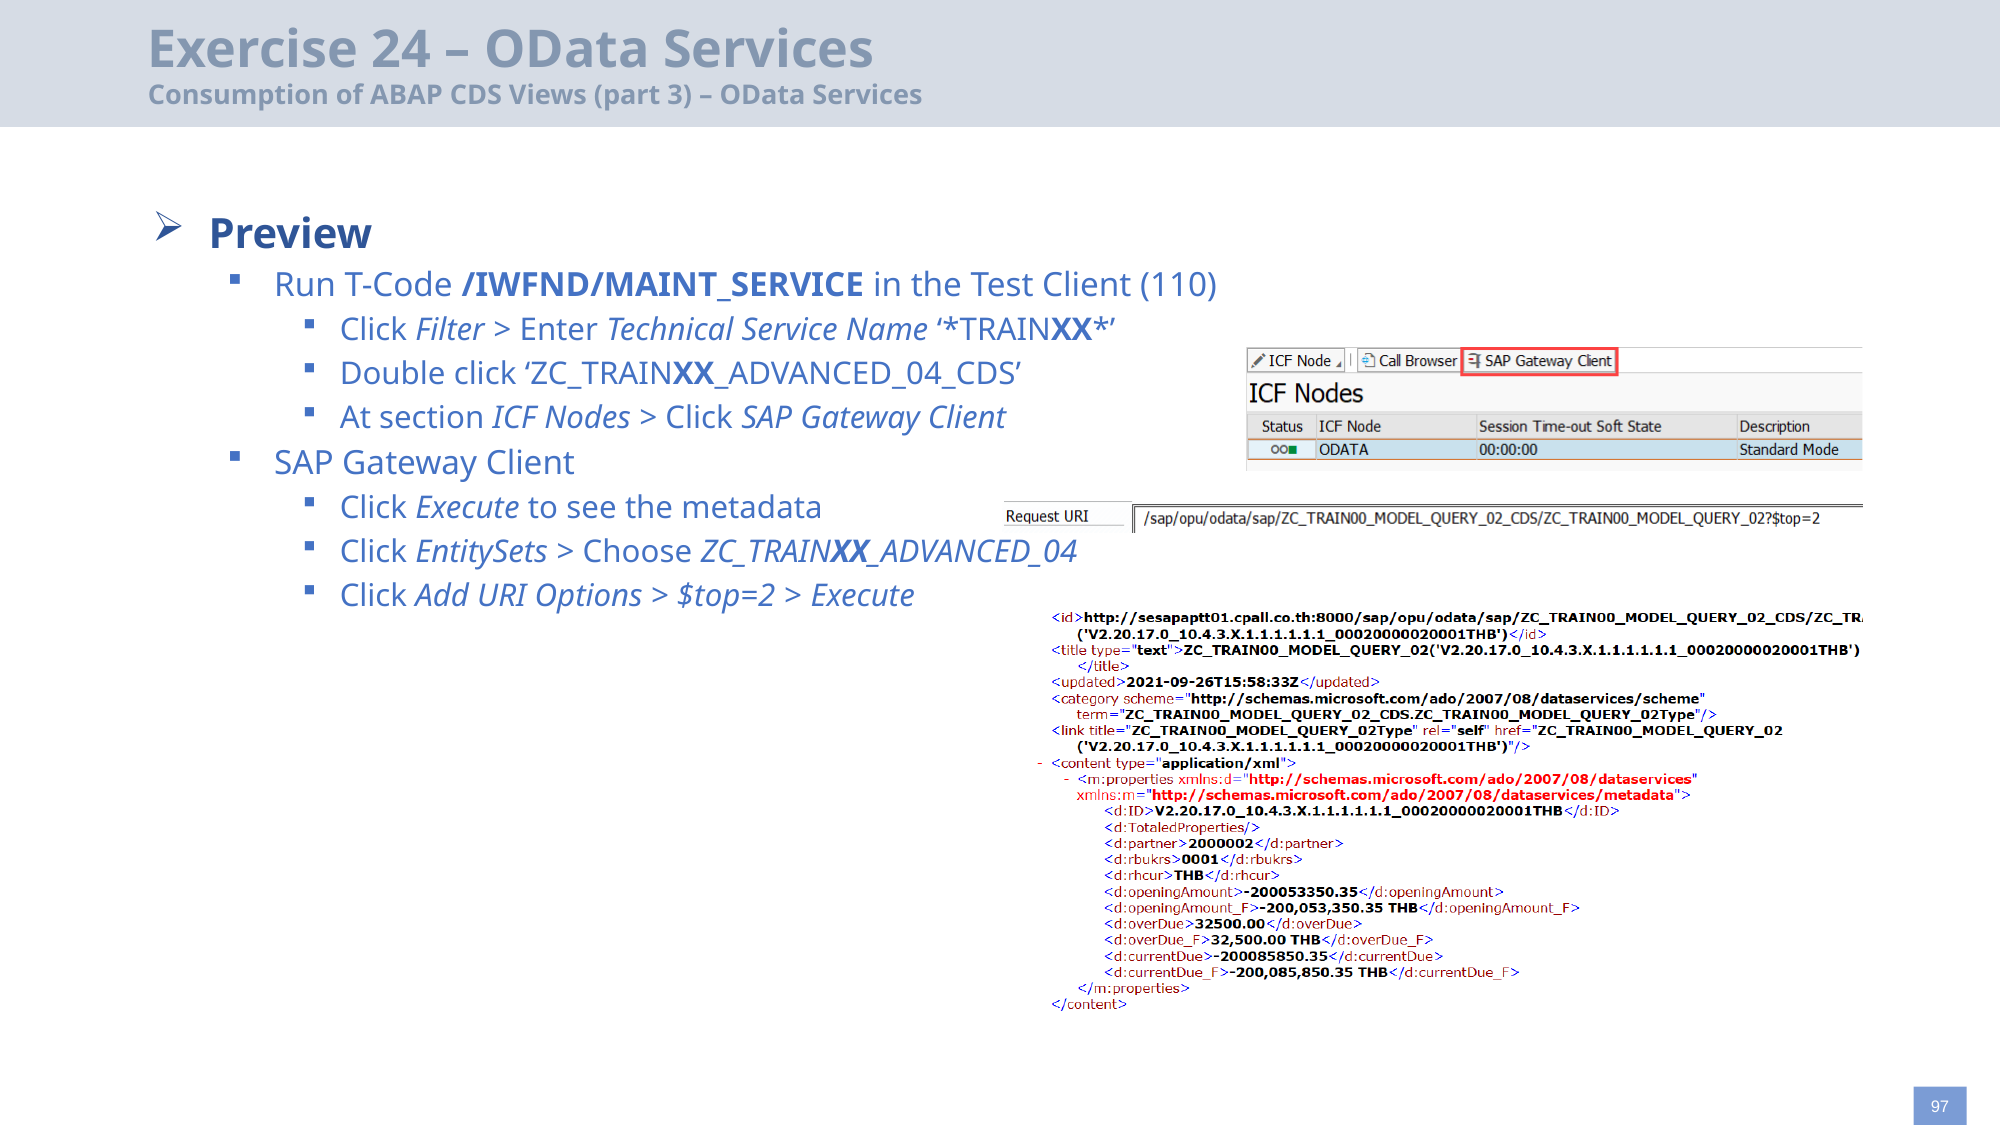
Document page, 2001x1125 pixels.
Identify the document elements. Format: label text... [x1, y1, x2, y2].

picture [1246, 347, 1863, 471]
list Preview Run T-Code /IWFND/MAINT_SERVICE in the Test Client (110) Click Filter > Enter Technical Service Name ‘*TRAINXX*’ Double click ‘ZC_TRAINXX_ADVANCED_04_CDS’ At section ICF Nodes > Click SAP Gateway Client SAP Gateway Client Click Execute to see the metadata Click EntitySets > Choose ZC_TRAINXX_ADVANCED_04 Click Add URI Options > $top=2 > Execute [137, 199, 1863, 1014]
picture [1033, 610, 1863, 1014]
title Exercise 24 – OData Services Consumption of ABAP CDS Views (part 3) – OData Services [133, 0, 1867, 128]
picture [1002, 500, 1863, 533]
